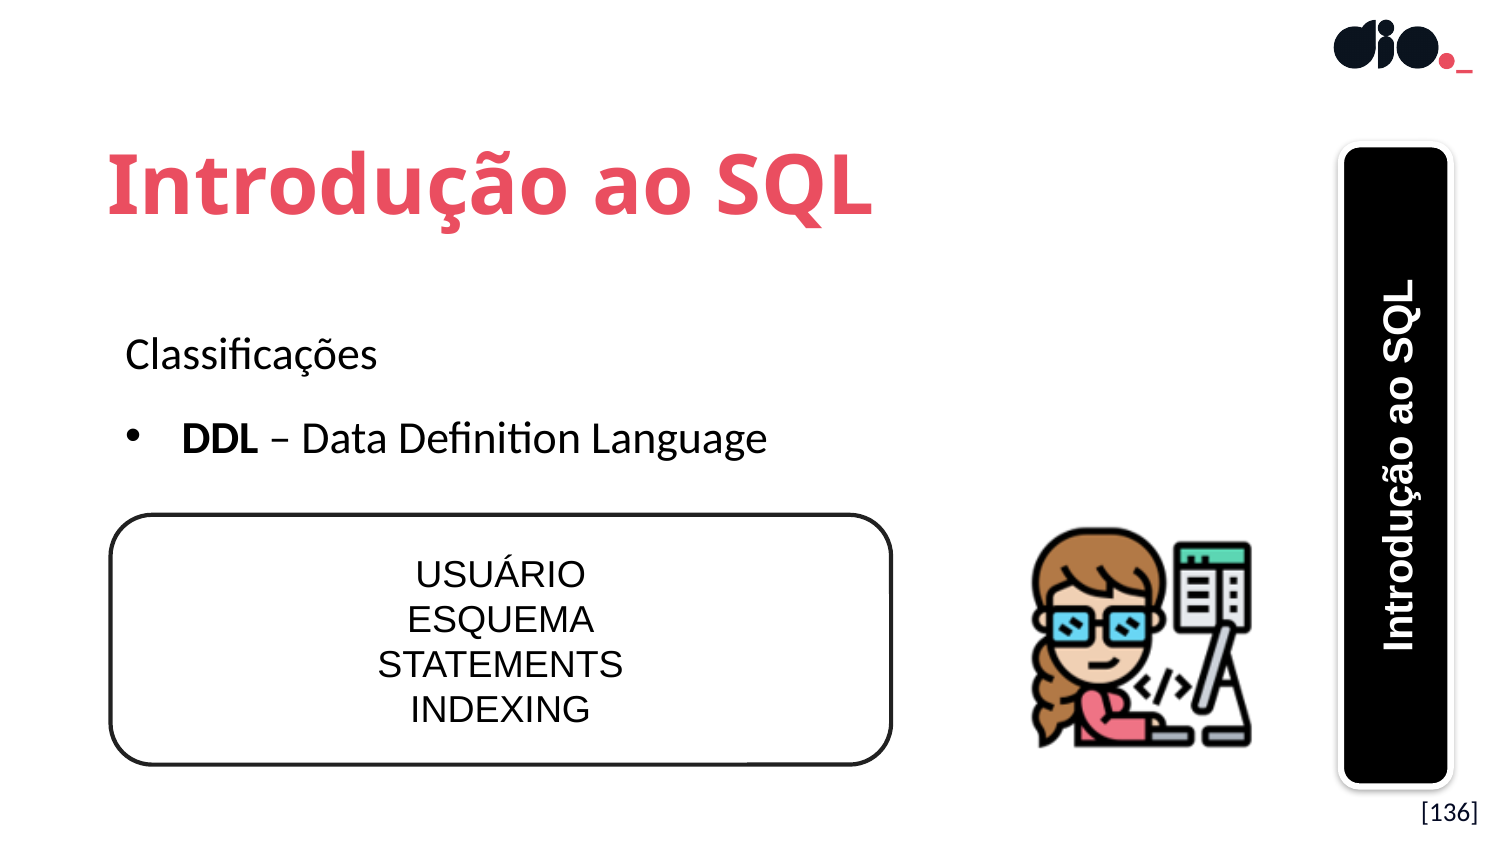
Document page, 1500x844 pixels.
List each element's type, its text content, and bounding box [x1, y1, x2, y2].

text_box Introdução ao SQL [1337, 141, 1454, 790]
picture [1333, 19, 1473, 74]
picture [1021, 523, 1267, 758]
text_box Classificações DDL – Data Definition Language [110, 271, 1223, 758]
slide_number [136] [1403, 779, 1494, 844]
text_box USUÁRIO ESQUEMA STATEMENTS INDEXING [108, 512, 894, 767]
text_box Introdução ao SQL [92, 104, 1265, 243]
